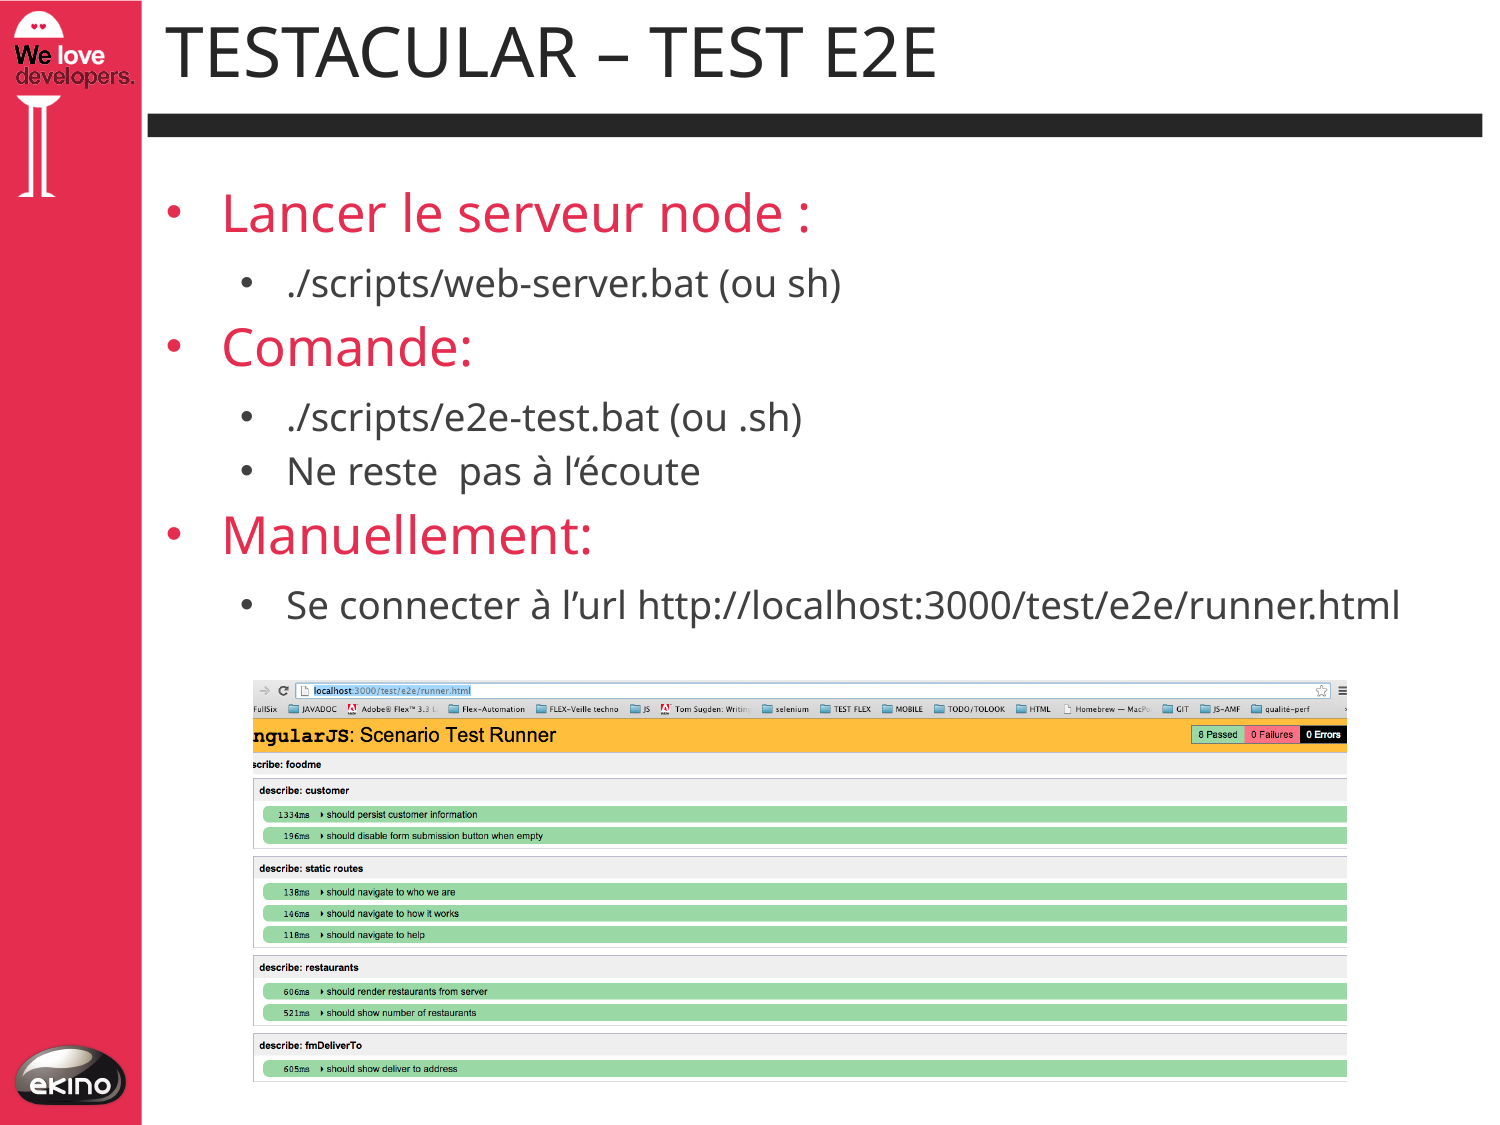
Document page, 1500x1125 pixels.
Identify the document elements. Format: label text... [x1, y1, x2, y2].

title Testacular – Test e2e [151, 0, 1483, 99]
picture [253, 680, 1347, 1102]
picture [11, 1041, 130, 1109]
picture [6, 1, 136, 197]
list Lancer le serveur node : ./scripts/web-server.bat (ou sh) Comande: ./scripts/e2e-test.bat (ou .sh) Ne reste pas à l‘écoute Manuellement: Se connecter à l’url http://localhost:3000/test/e2e/runner.html [151, 172, 1447, 646]
